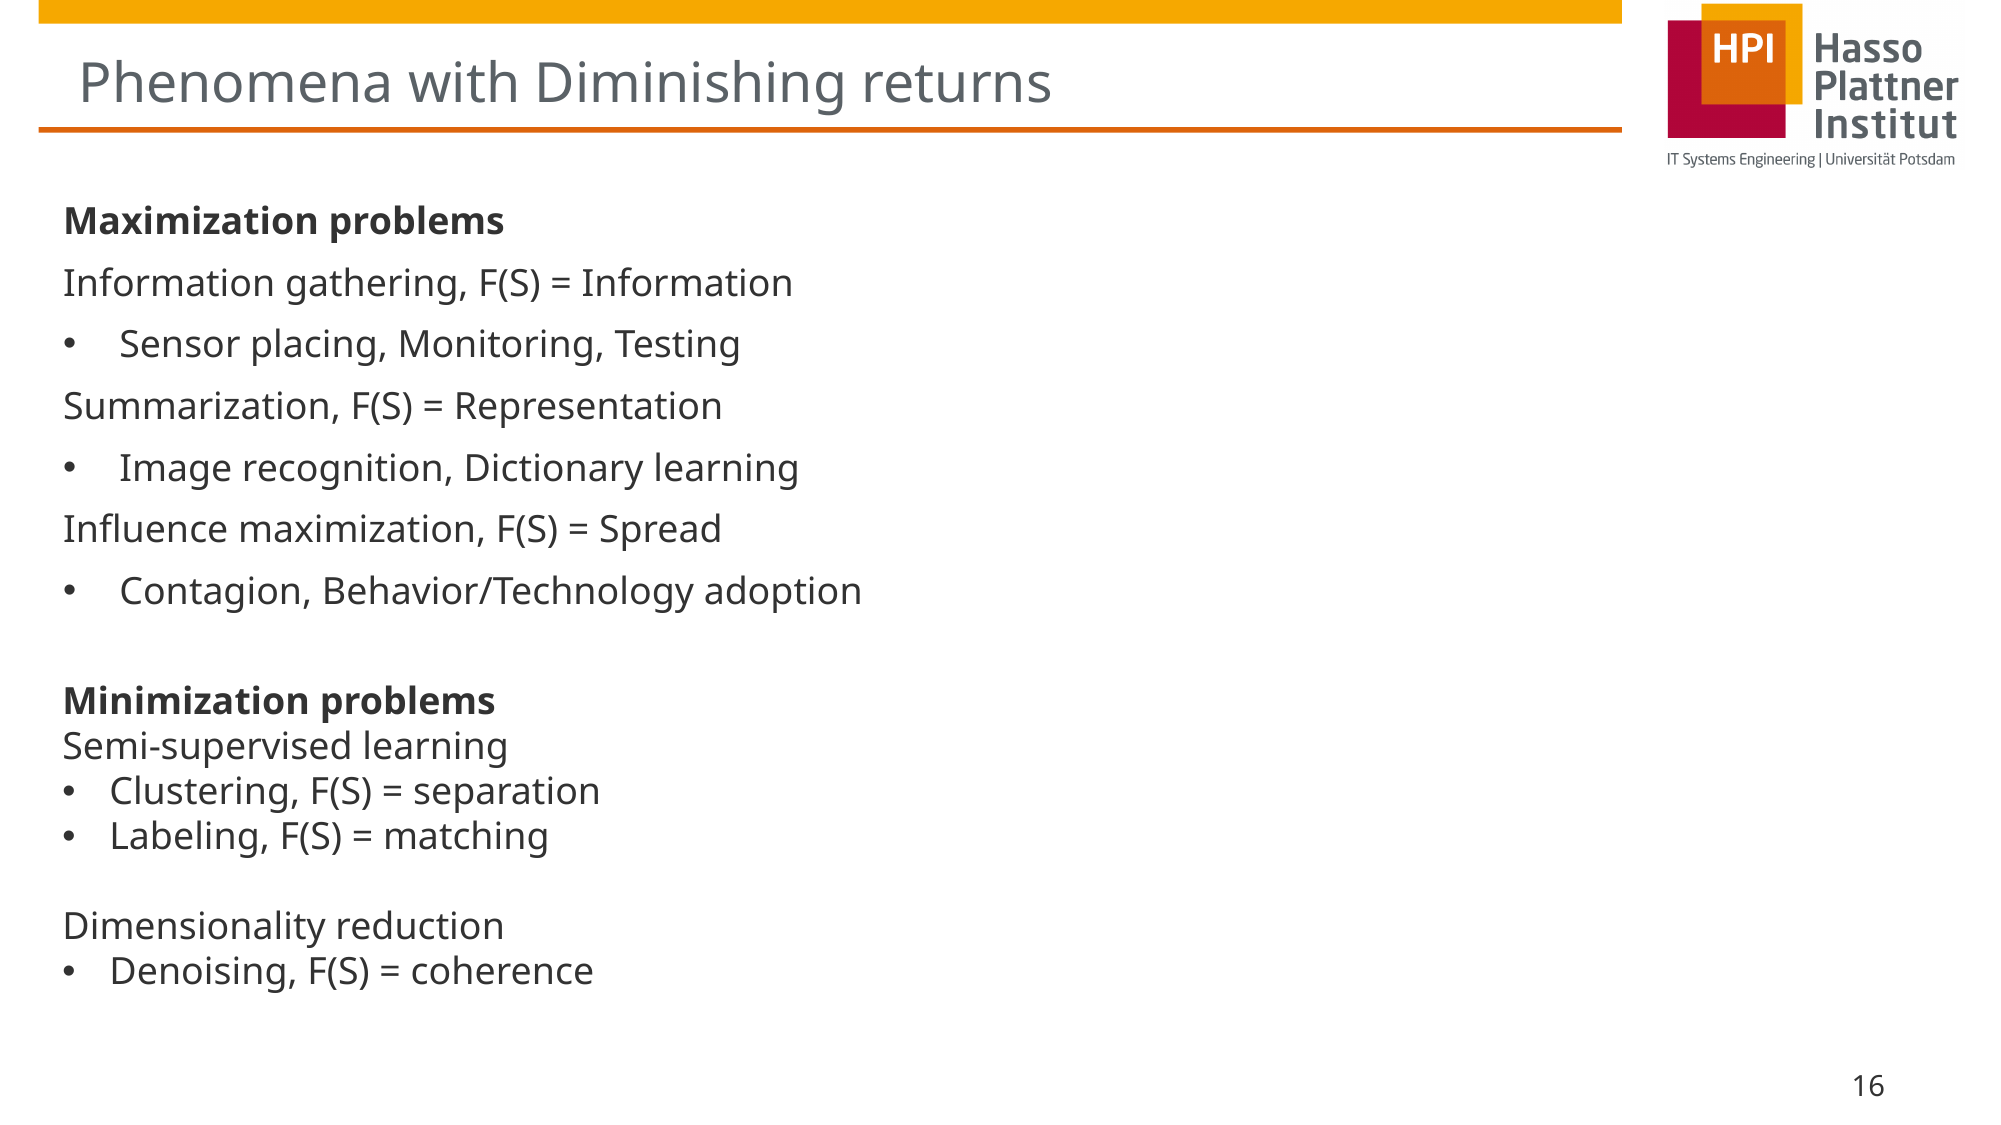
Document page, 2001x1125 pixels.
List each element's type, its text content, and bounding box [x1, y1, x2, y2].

list Maximization problems Information gathering, F(S) = Information Sensor placing, Monitoring, Testing Summarization, F(S) = Representation Image recognition, Dictionary learning Influence maximization, F(S) = Spread Contagion, Behavior/Technology adoption [63, 197, 1057, 617]
picture [1664, 0, 1965, 170]
slide_number 16 [1834, 1064, 1961, 1107]
title Phenomena with Diminishing returns [78, 23, 1583, 115]
text_box Minimization problems Semi-supervised learning Clustering, F(S) = separation Labeling, F(S) = matching Dimensionality reduction Denoising, F(S) = coherence [47, 670, 1073, 1000]
